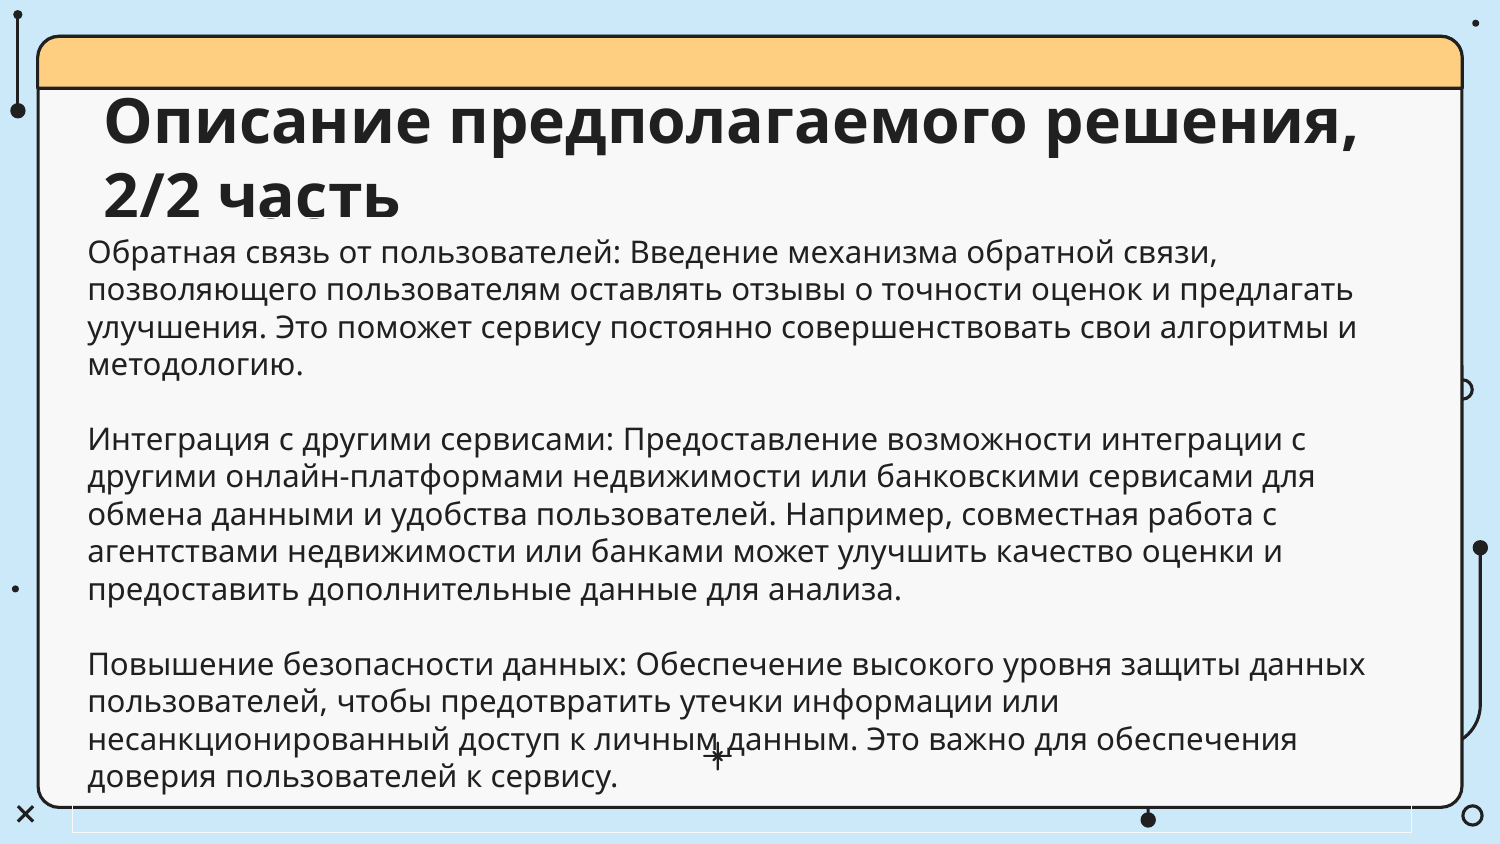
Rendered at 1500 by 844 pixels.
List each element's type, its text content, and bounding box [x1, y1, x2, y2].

subtitle Обратная связь от пользователей: Введение механизма обратной связи, позволяющего пользователям оставлять отзывы о точности оценок и предлагать улучшения. Это поможет сервису постоянно совершенствовать свои алгоритмы и методологию. Интеграция с другими сервисами: Предоставление возможности интеграции с другими онлайн-платформами недвижимости или банковскими сервисами для обмена данными и удобства пользователей. Например, совместная работа с агентствами недвижимости или банками может улучшить качество оценки и предоставить дополнительные данные для анализа. Повышение безопасности данных: Обеспечение высокого уровня защиты данных пользователей, чтобы предотвратить утечки информации или несанкционированный доступ к личным данным. Это важно для обеспечения доверия пользователей к сервису. [72, 217, 1412, 833]
title Описание предполагаемого решения, 2/2 часть [88, 23, 1412, 217]
